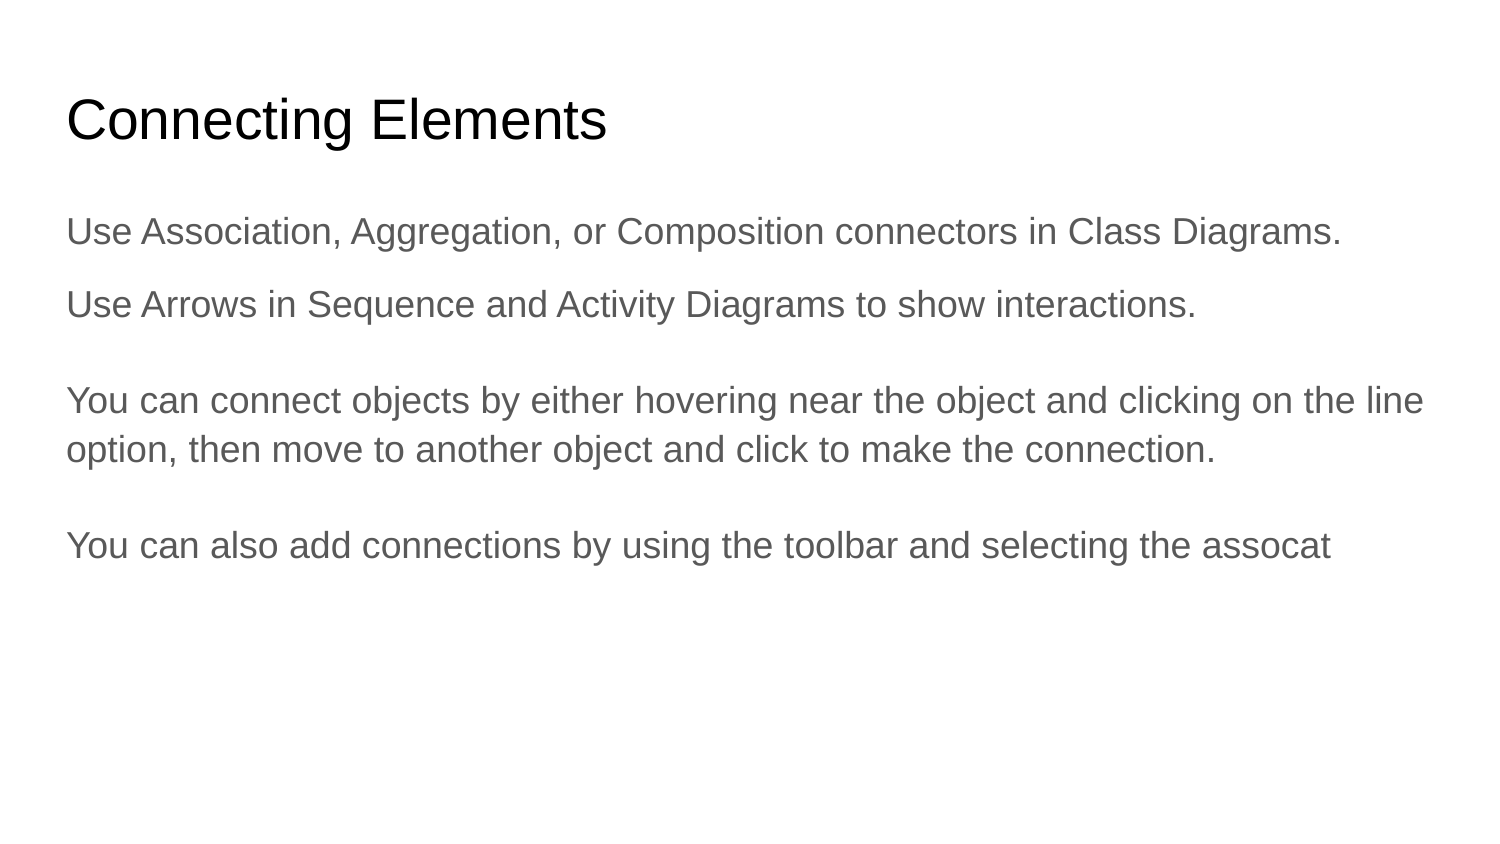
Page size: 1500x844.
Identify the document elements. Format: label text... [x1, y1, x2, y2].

title Connecting Elements [51, 72, 1449, 167]
list Use Association, Aggregation, or Composition connectors in Class Diagrams. Use Arrows in Sequence and Activity Diagrams to show interactions. You can connect objects by either hovering near the object and clicking on the line option, then move to another object and click to make the connection. You can also add connections by using the toolbar and selecting the assocat [51, 189, 1449, 750]
